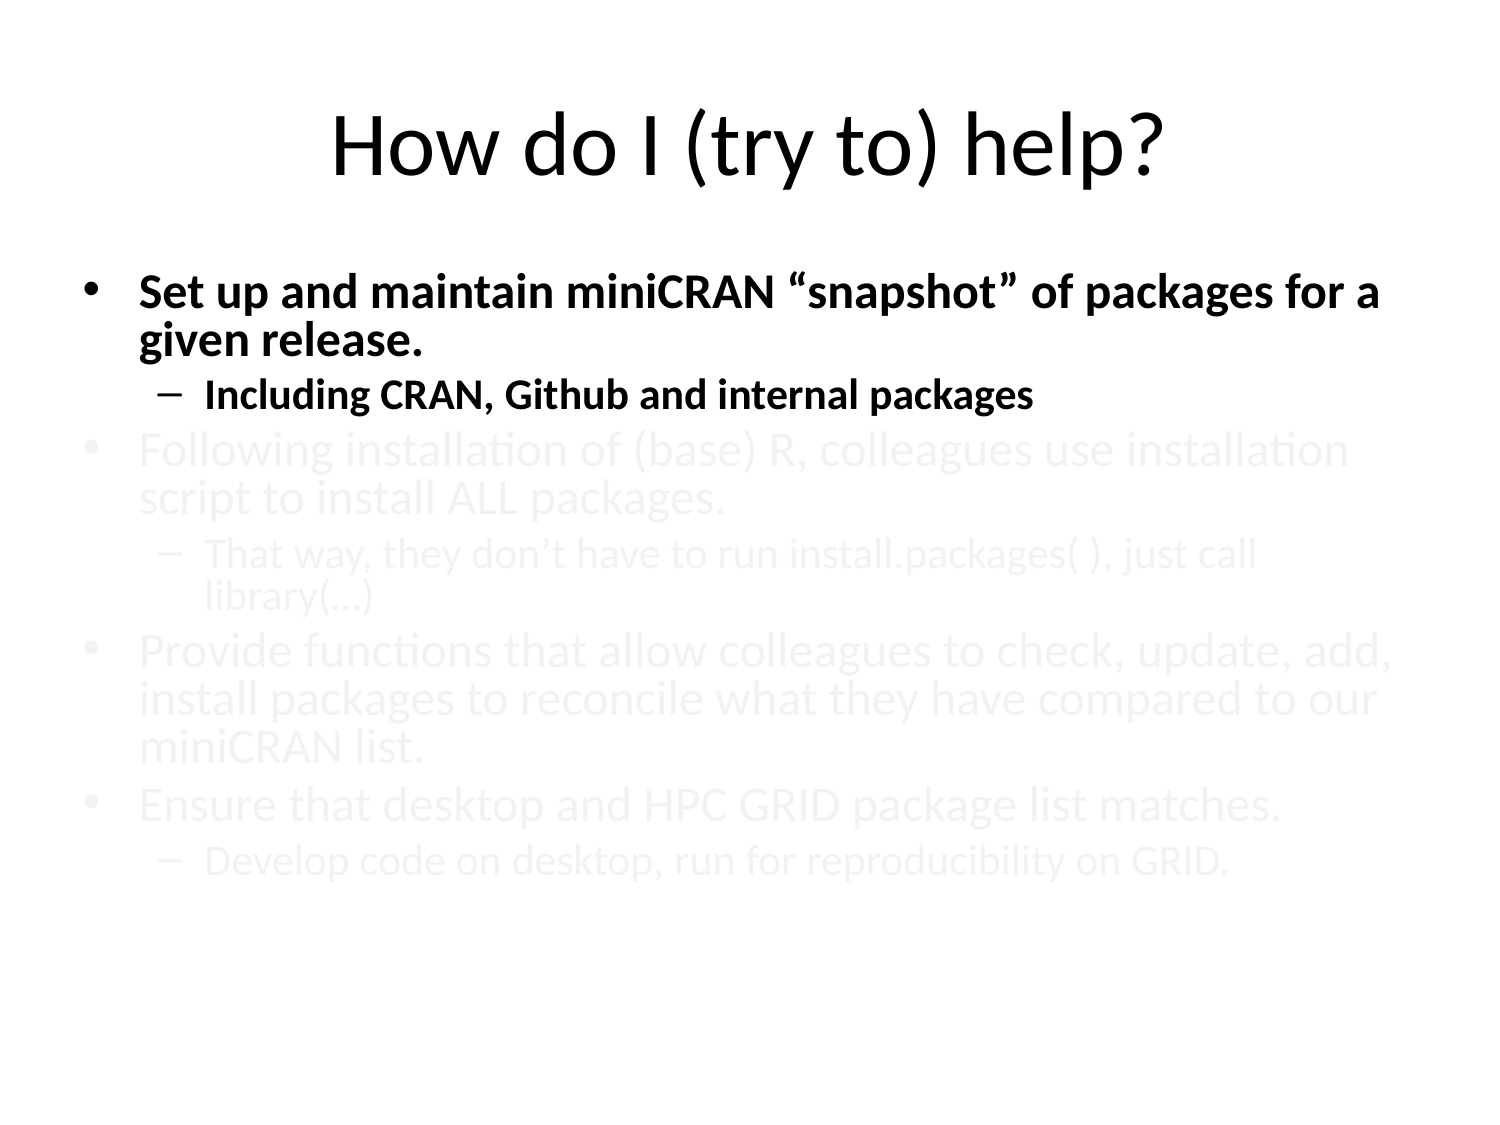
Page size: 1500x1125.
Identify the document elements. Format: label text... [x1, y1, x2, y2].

list Set up and maintain miniCRAN “snapshot” of packages for a given release. Including CRAN, Github and internal packages Following installation of (base) R, colleagues use installation script to install ALL packages. That way, they don’t have to run install.packages( ), just call library(…) Provide functions that allow colleagues to check, update, add, install packages to reconcile what they have compared to our miniCRAN list. Ensure that desktop and HPC GRID package list matches. Develop code on desktop, run for reproducibility on GRID. [74, 261, 1426, 1006]
title How do I (try to) help? [74, 44, 1426, 234]
